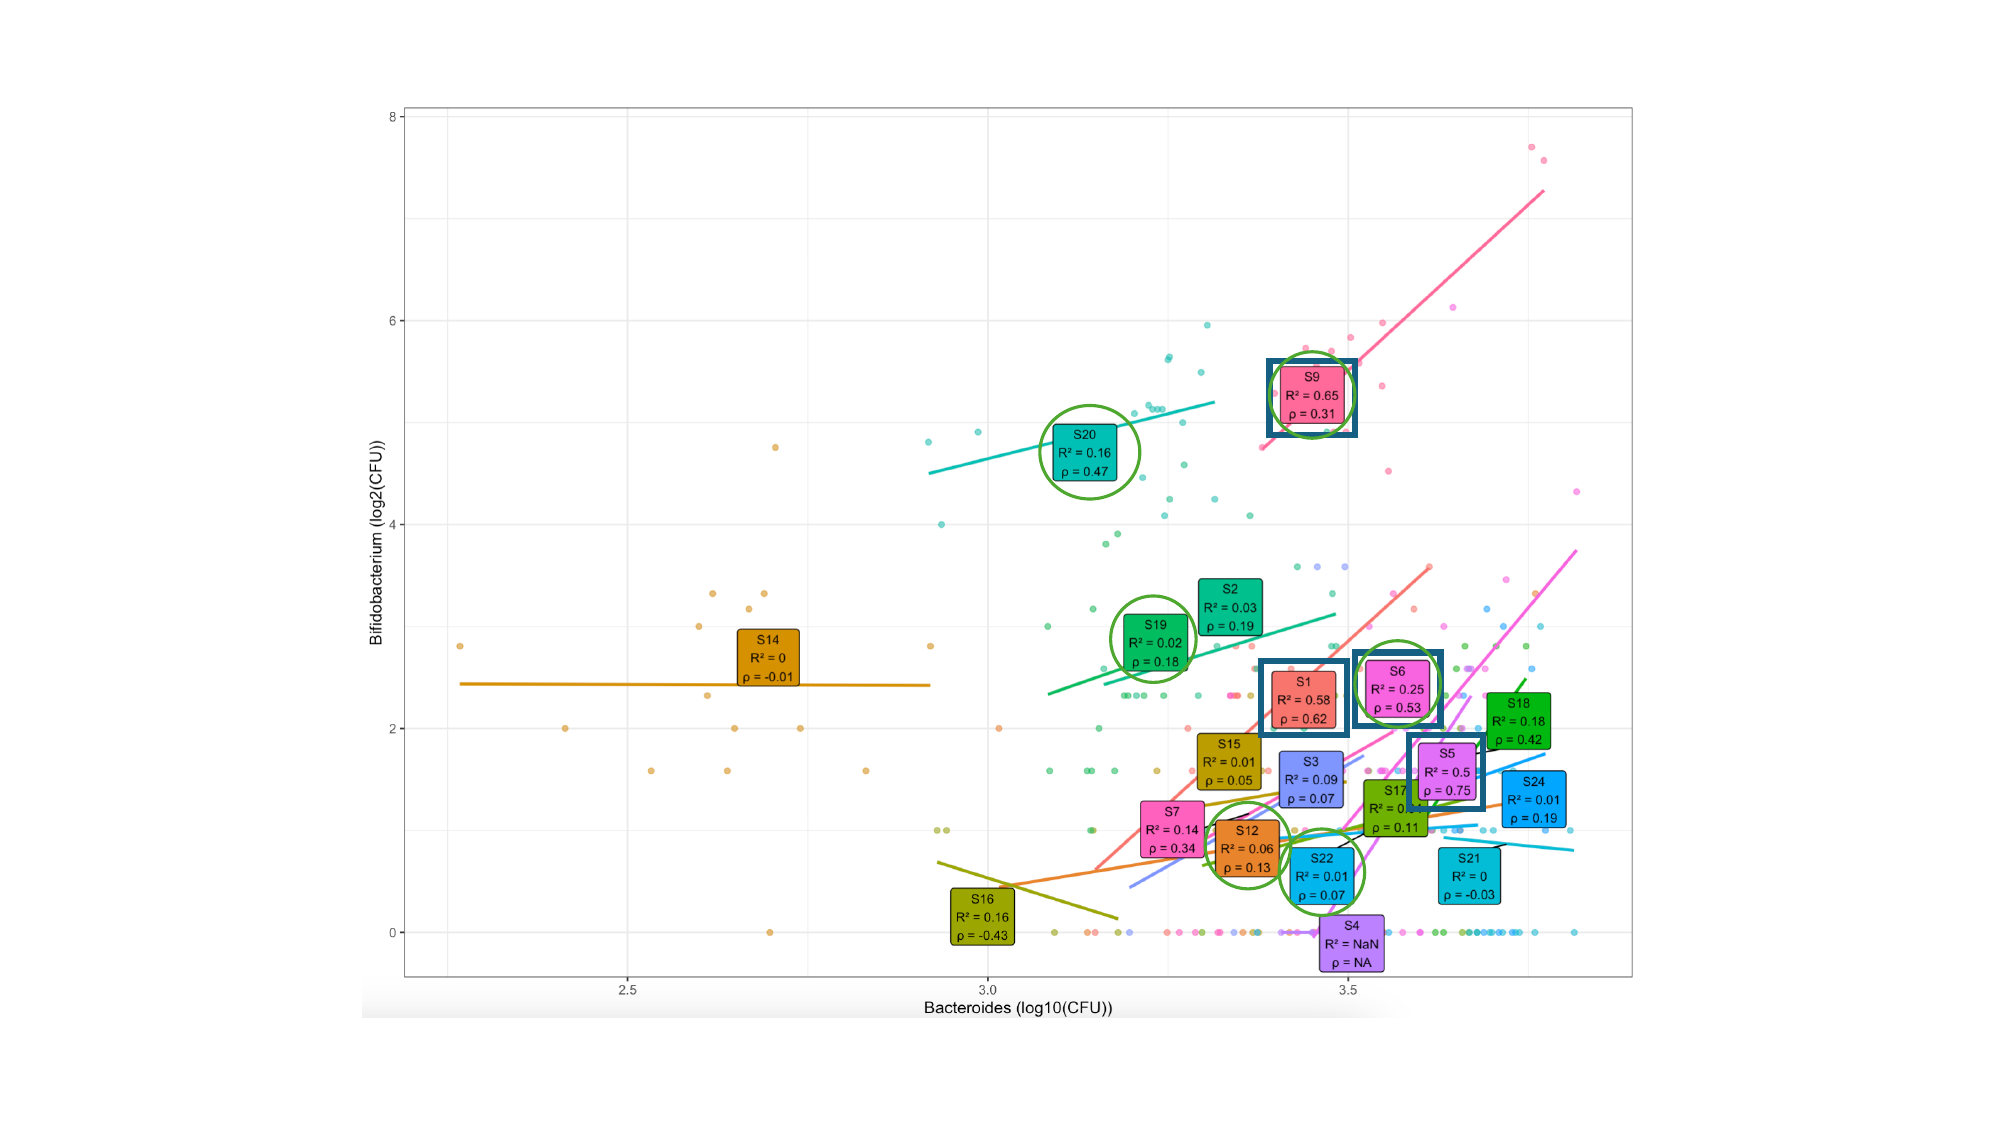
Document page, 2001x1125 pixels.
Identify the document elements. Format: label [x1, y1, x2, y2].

picture [361, 106, 1638, 1019]
